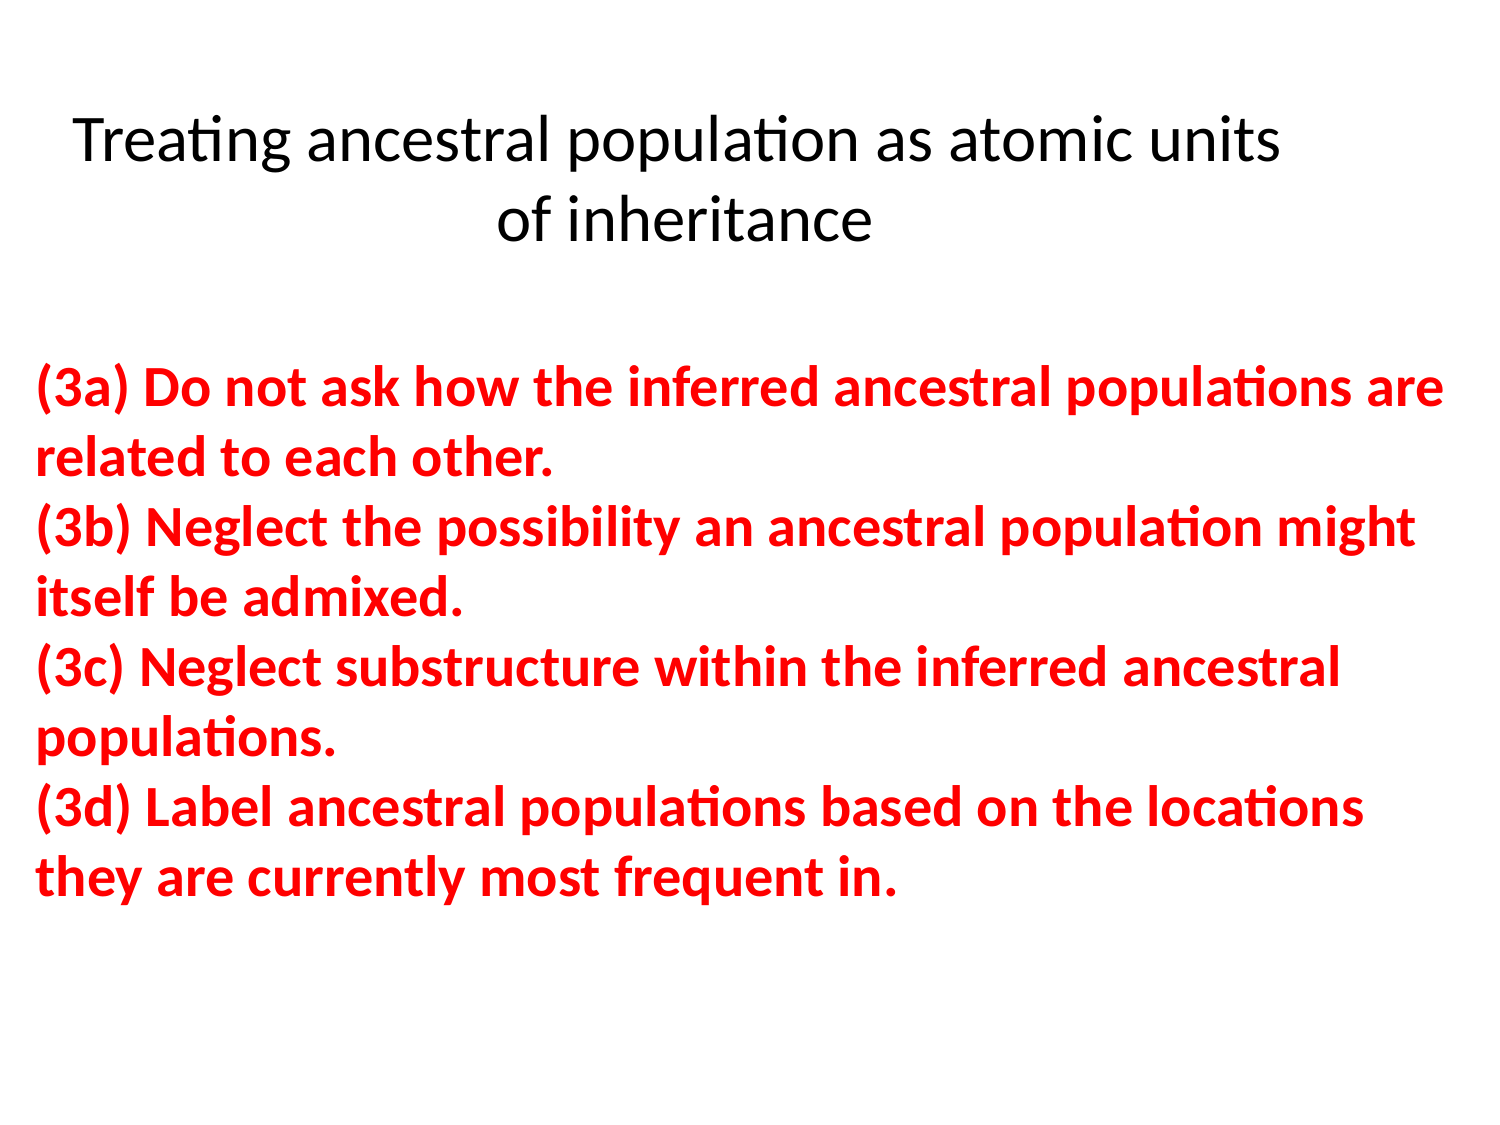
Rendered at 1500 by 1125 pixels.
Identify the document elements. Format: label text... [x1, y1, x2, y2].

text_box (3a) Do not ask how the inferred ancestral populations are related to each other. (3b) Neglect the possibility an ancestral population might itself be admixed. (3c) Neglect substructure within the inferred ancestral populations. (3d) Label ancestral populations based on the locations they are currently most frequent in. [20, 249, 1496, 916]
text_box Treating ancestral population as atomic units of inheritance [57, 87, 1313, 263]
